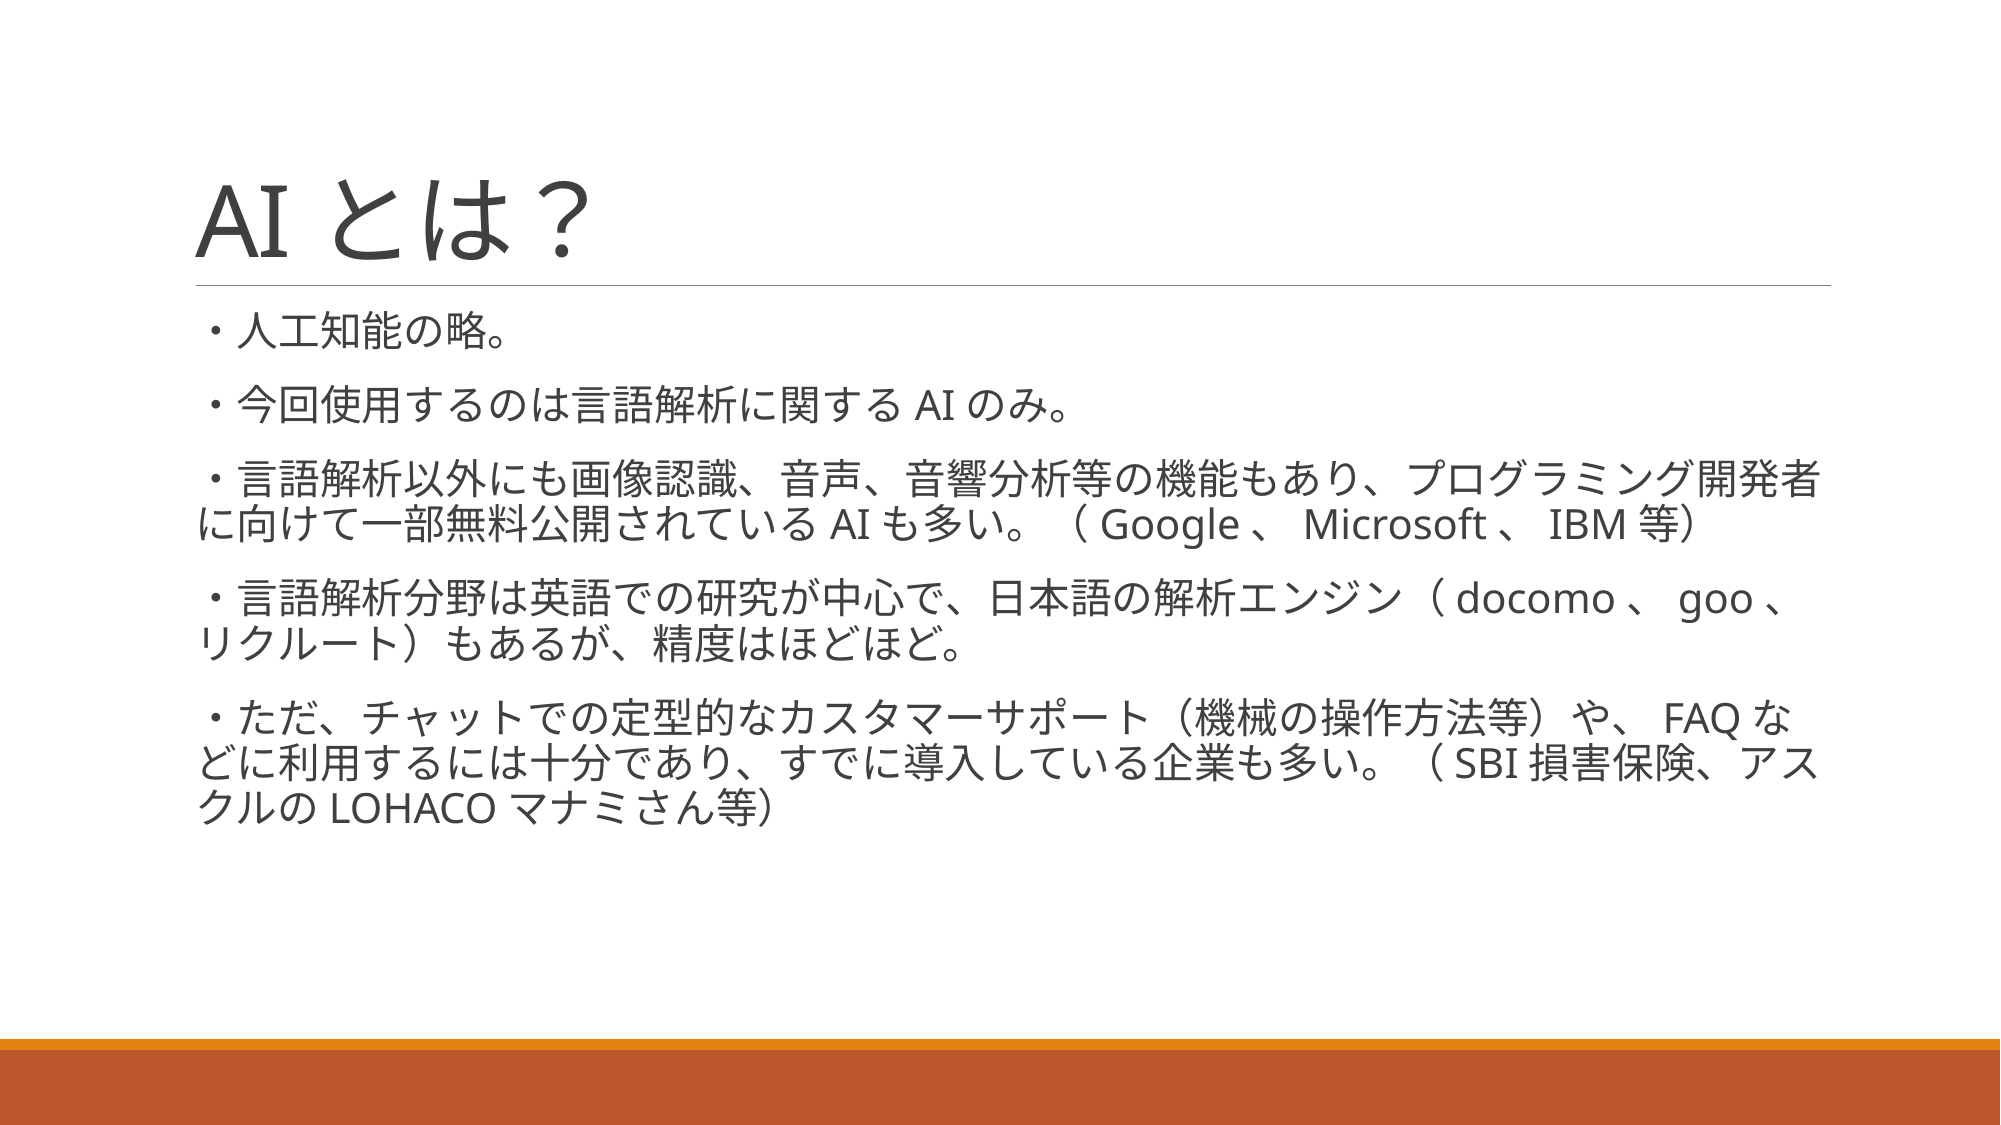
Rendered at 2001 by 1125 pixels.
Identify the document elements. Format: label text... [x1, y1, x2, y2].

list ・人工知能の略。 ・今回使用するのは言語解析に関するAIのみ。 ・言語解析以外にも画像認識、音声、音響分析等の機能もあり、プログラミング開発者に向けて一部無料公開されているAIも多い。（Google、Microsoft、IBM等） ・言語解析分野は英語での研究が中心で、日本語の解析エンジン（docomo、goo、リクルート）もあるが、精度はほどほど。 ・ただ、チャットでの定型的なカスタマーサポート（機械の操作方法等）や、FAQなどに利用するには十分であり、すでに導入している企業も多い。（SBI損害保険、アスクルのLOHACOマナミさん等） [180, 302, 1830, 963]
title AIとは？ [180, 47, 1830, 285]
